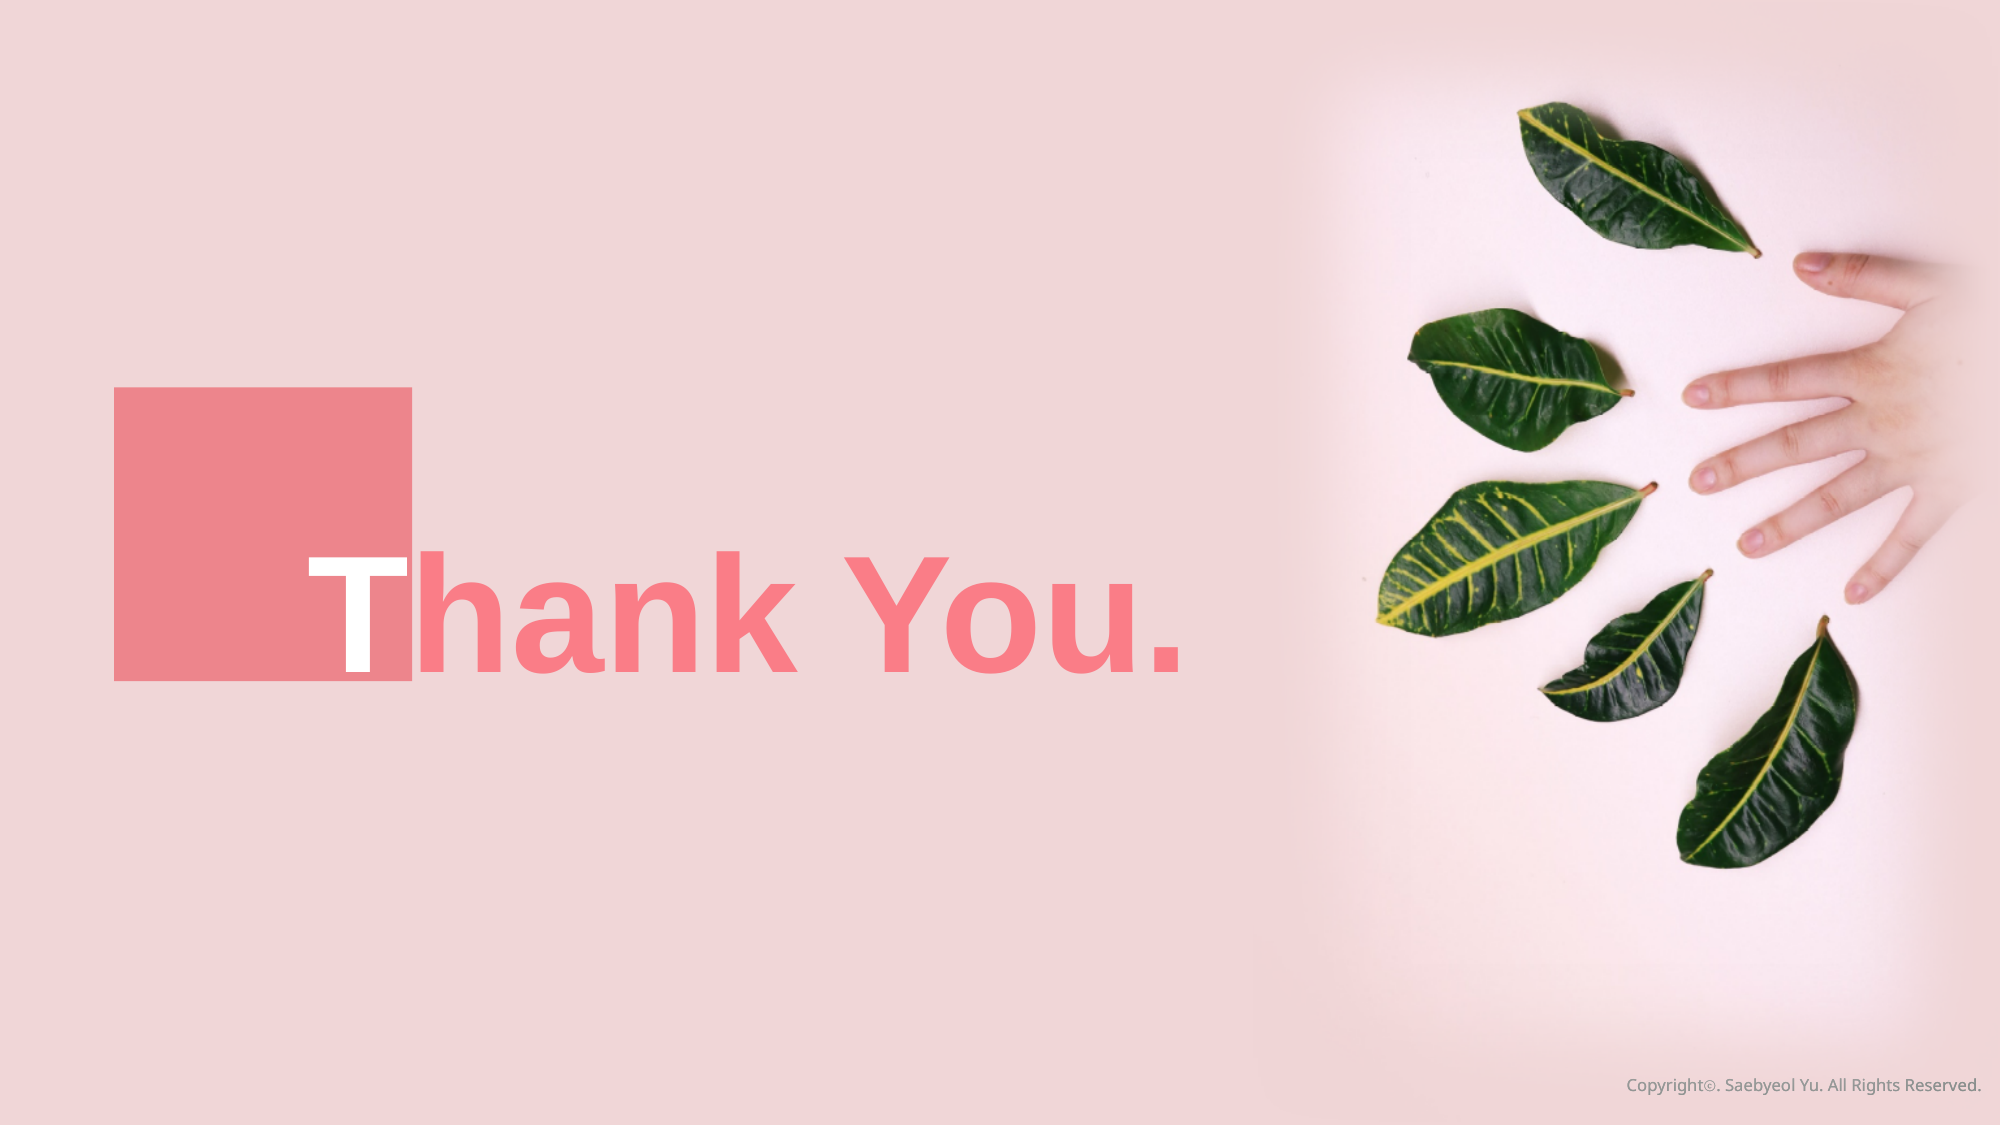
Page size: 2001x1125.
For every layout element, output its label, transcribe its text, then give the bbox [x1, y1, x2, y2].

picture [1249, 0, 2000, 1125]
text_box [113, 386, 413, 682]
text_box Thank You. [293, 498, 1206, 714]
